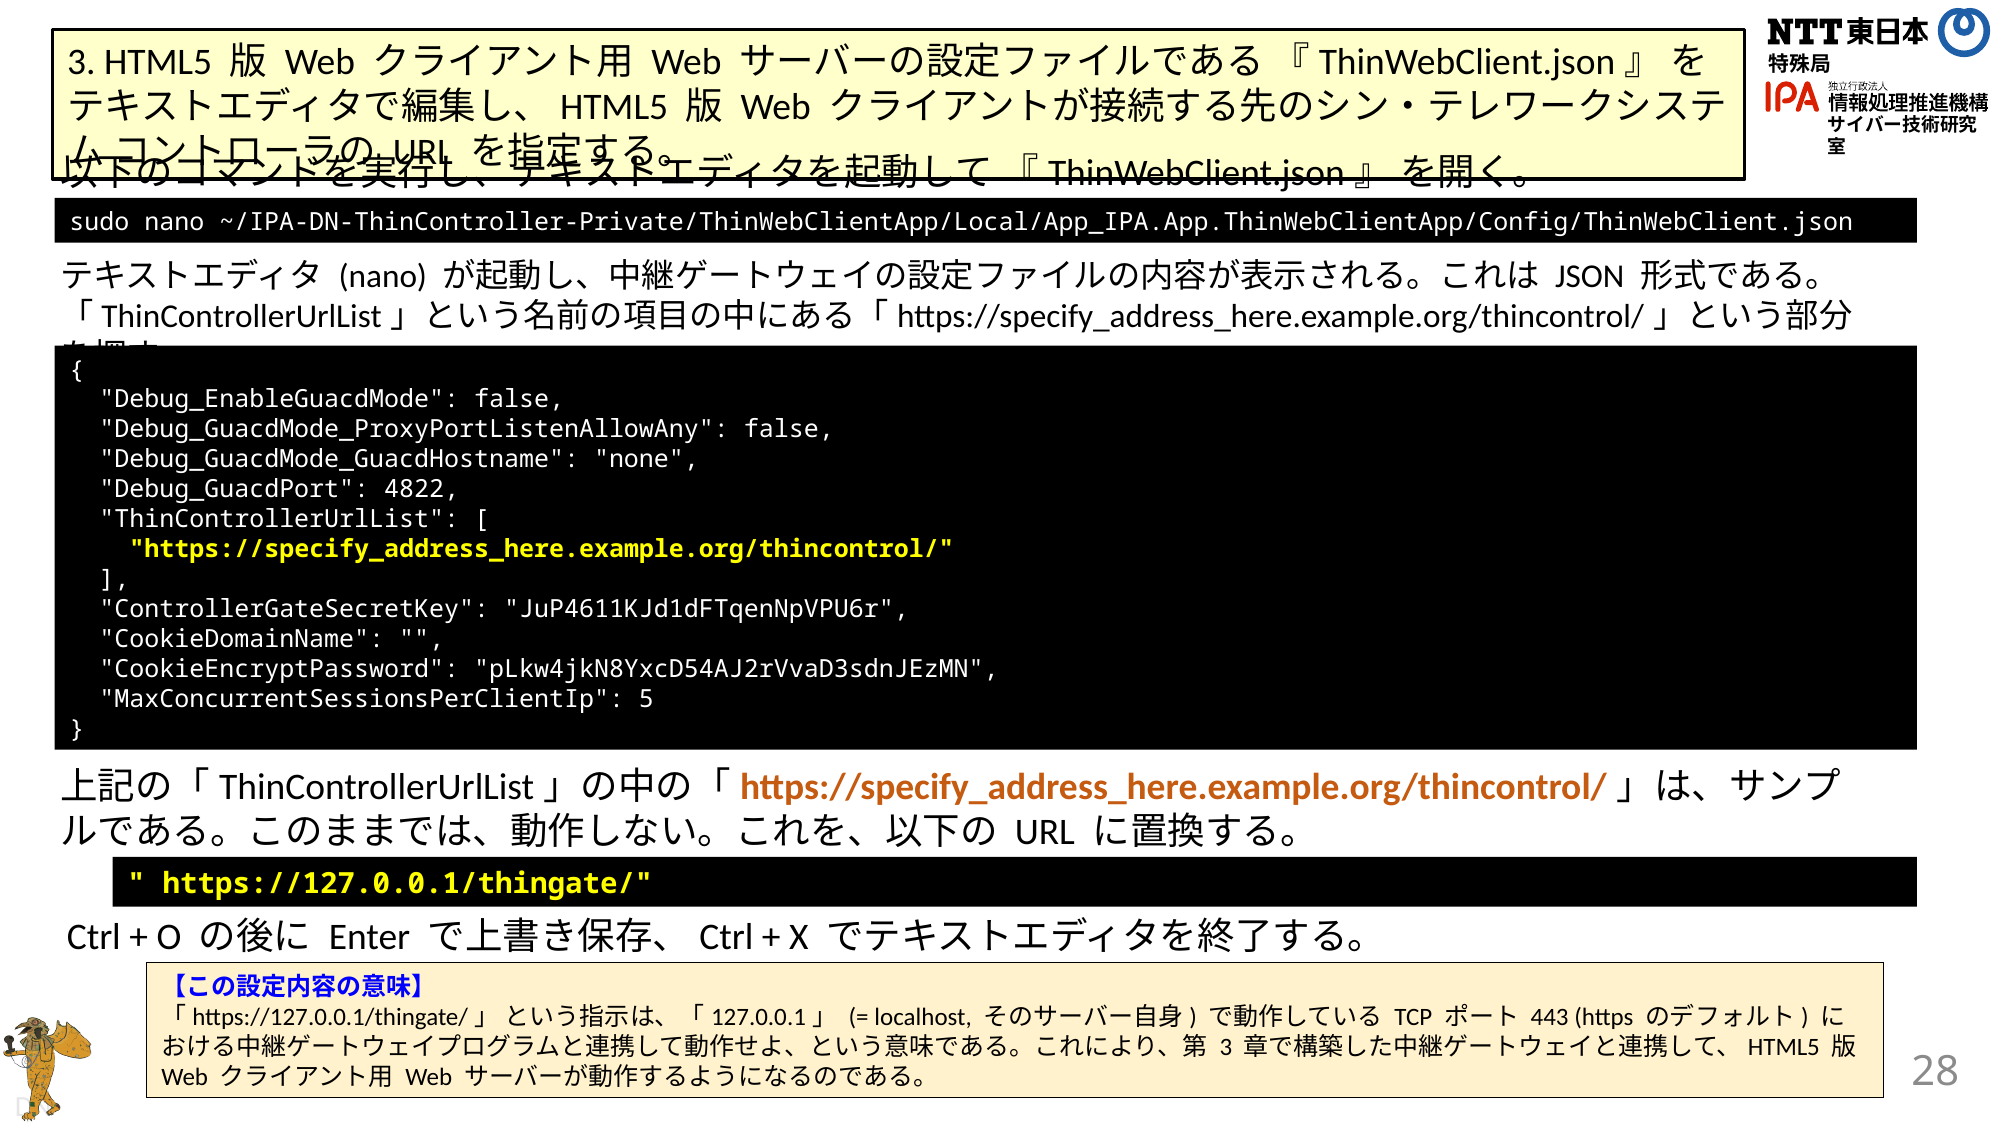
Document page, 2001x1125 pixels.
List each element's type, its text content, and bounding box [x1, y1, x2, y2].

text_box テキストエディタ (nano) が起動し、中継ゲートウェイの設定ファイルの内容が表示される。これは JSON 形式である。 「ThinControllerUrlList」という名前の項目の中にある「https://specify_address_here.example.org/thincontrol/」という部分を探す。 [45, 246, 1870, 381]
text_box { "Debug_EnableGuacdMode": false, "Debug_GuacdMode_ProxyPortListenAllowAny": false, "Debug_GuacdMode_GuacdHostname": "none", "Debug_GuacdPort": 4822, "ThinControllerUrlList": [ "https://specify_address_here.example.org/thincontrol/" ], "ControllerGateSecretKey": "JuP4611KJd1dFTqenNpVPU6r", "CookieDomainName": "", "CookieEncryptPassword": "pLkw4jkN8YxcD54AJ2rVvaD3sdnJEzMN", "MaxConcurrentSessionsPerClientIp": 5 } [54, 345, 1917, 750]
slide_number 28 [1412, 1042, 1975, 1103]
text_box " https://127.0.0.1/thingate/" [112, 856, 1917, 907]
text_box sudo nano ~/IPA-DN-ThinController-Private/ThinWebClientApp/Local/App_IPA.App.ThinWebClientApp/Config/ThinWebClient.json [54, 197, 1917, 243]
text_box 3. HTML5 版 Web クライアント用 Web サーバーの設定ファイルである 『ThinWebClient.json』 をテキストエディタで編集し、HTML5 版 Web クライアントが接続する先のシン・テレワークシステム コントローラの URL を指定する。 [52, 29, 1745, 140]
text_box 上記の「ThinControllerUrlList」の中の「https://specify_address_here.example.org/thincontrol/」は、サンプルである。このままでは、動作しない。これを、以下の URL に置換する。 [45, 754, 1870, 860]
text_box 【この設定内容の意味】 「https://127.0.0.1/thingate/」 という指示は、「127.0.0.1」 (= localhost, そのサーバー自身) で動作している TCP ポート 443 (https のデフォルト) における中継ゲートウェイプログラムと連携して動作せよ、という意味である。これにより、第 3 章で構築した中継ゲートウェイと連携して、HTML5 版 Web クライアント用 Web サーバーが動作するようになるのである。 [146, 962, 1884, 1098]
text_box 以下のコマンドを実行し、テキストエディタを起動して 『ThinWebClient.json』 を開く。 [45, 140, 1870, 201]
text_box Ctrl + O の後に Enter で上書き保存、Ctrl + X でテキストエディタを終了する。 [52, 904, 1743, 965]
